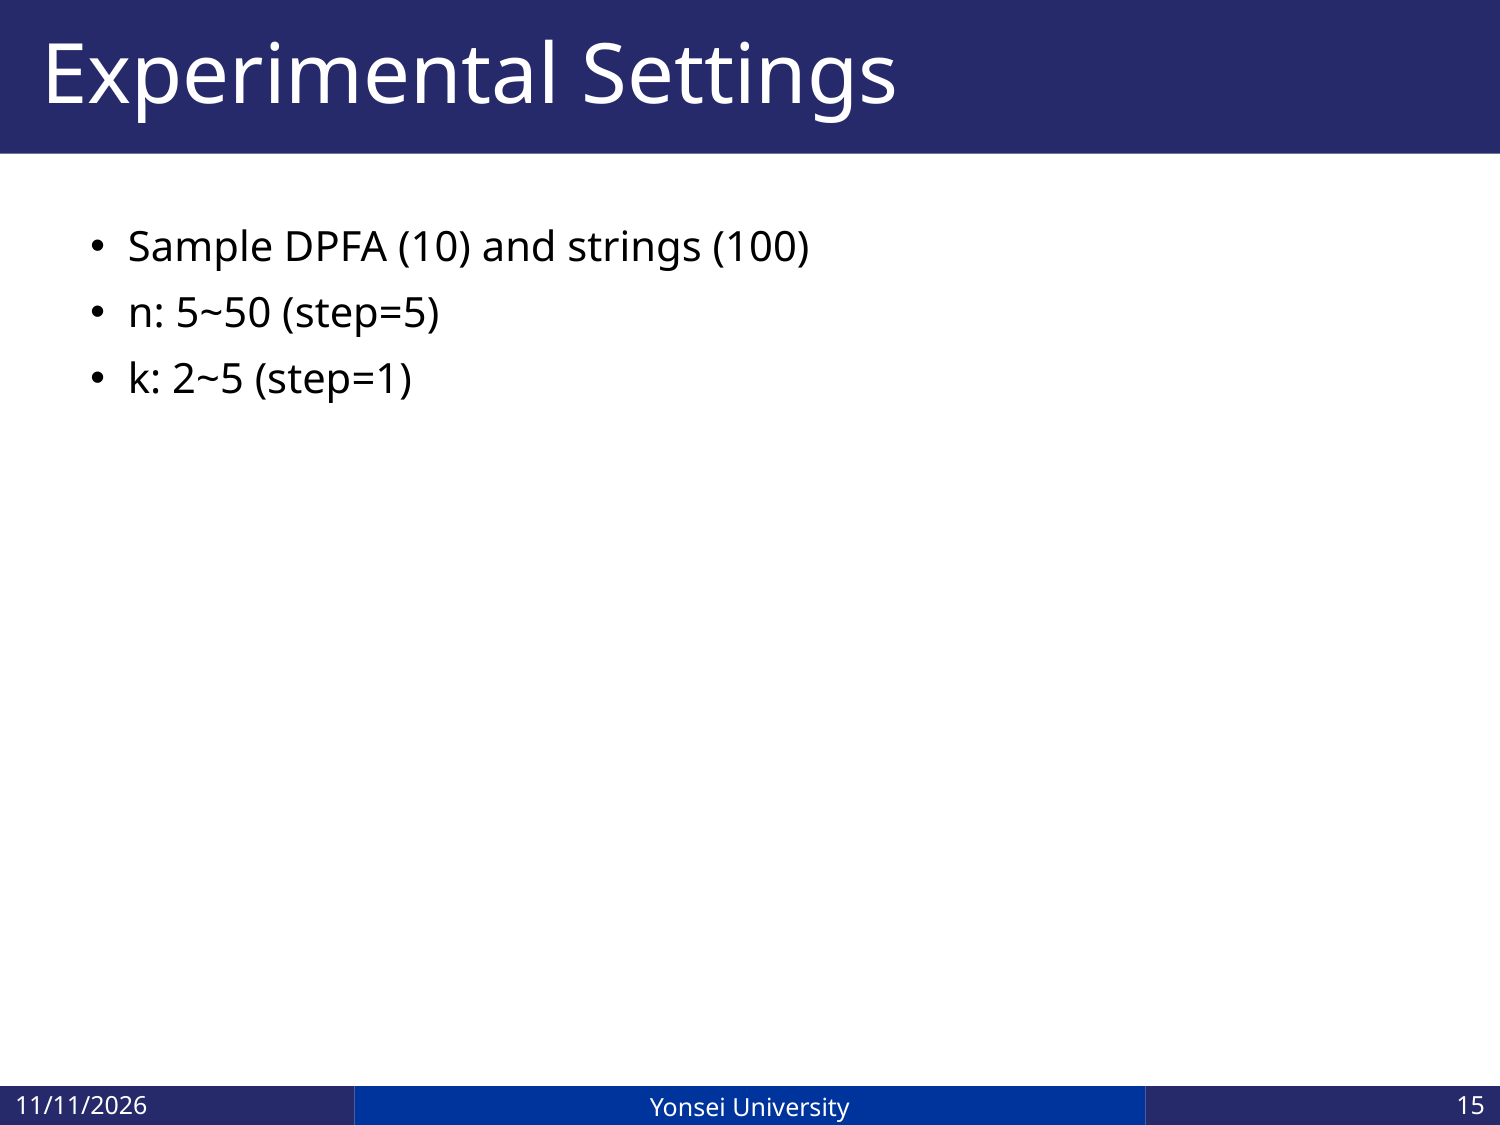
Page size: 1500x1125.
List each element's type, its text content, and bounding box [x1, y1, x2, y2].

slide_number 15 [1145, 1086, 1500, 1125]
title Experimental Settings [0, 0, 1500, 154]
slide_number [0, 1086, 354, 1125]
footer Yonsei University [354, 1086, 1145, 1125]
list Sample DPFA (10) and strings (100) n: 5~50 (step=5) k: 2~5 (step=1) [75, 217, 1370, 932]
